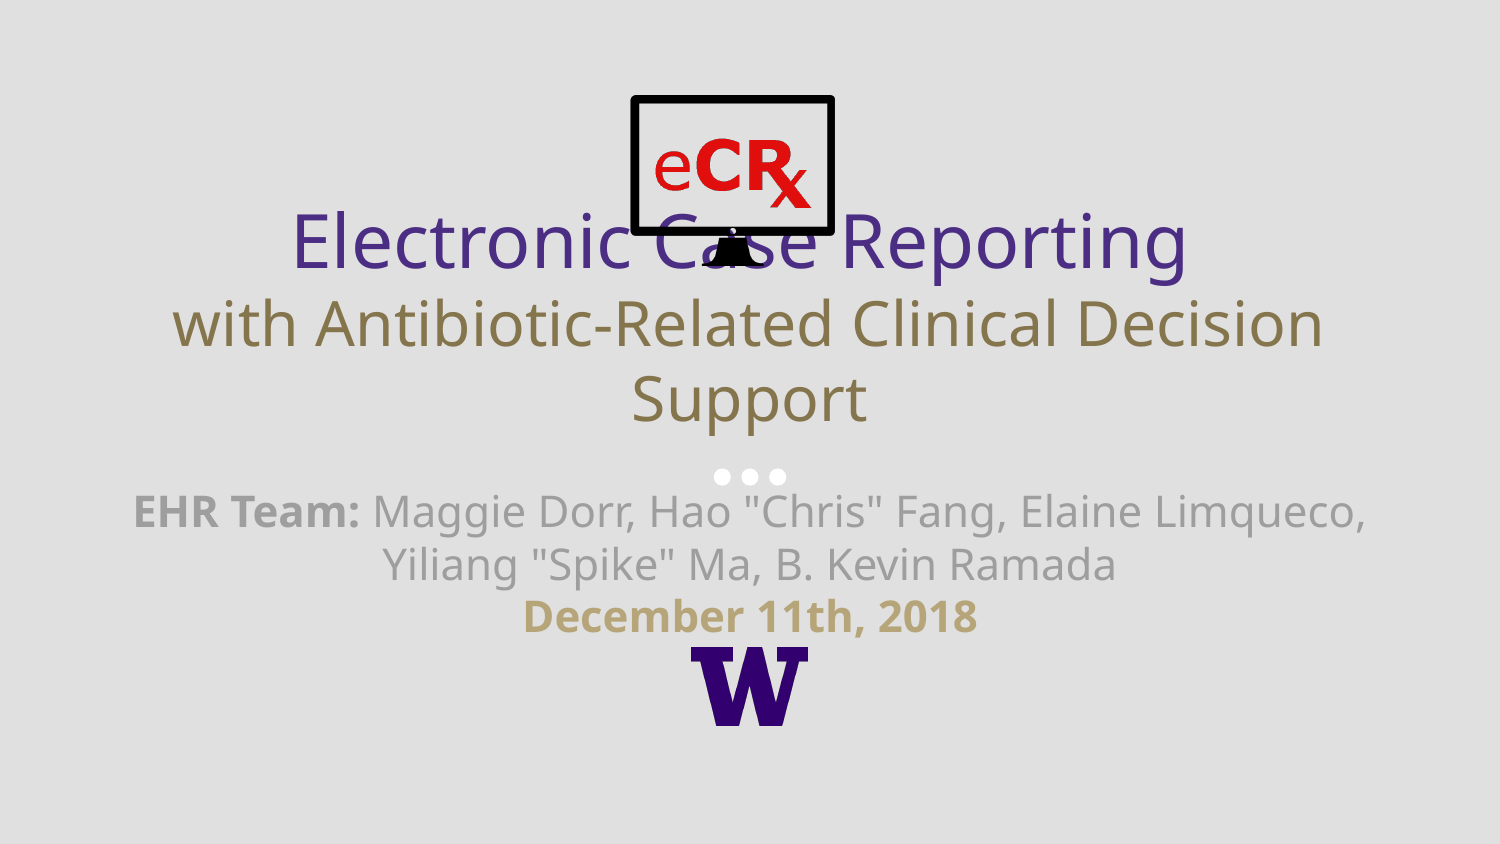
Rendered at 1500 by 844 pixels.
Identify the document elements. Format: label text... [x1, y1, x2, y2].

picture [691, 647, 809, 726]
subtitle EHR Team: Maggie Dorr, Hao "Chris" Fang, Elaine Limqueco, Yiliang "Spike" Ma, B. Kevin Ramada December 11th, 2018 [72, 469, 1428, 670]
picture [630, 95, 835, 266]
title Electronic Case Reporting with Antibiotic-Related Clinical Decision Support [49, 183, 1451, 449]
